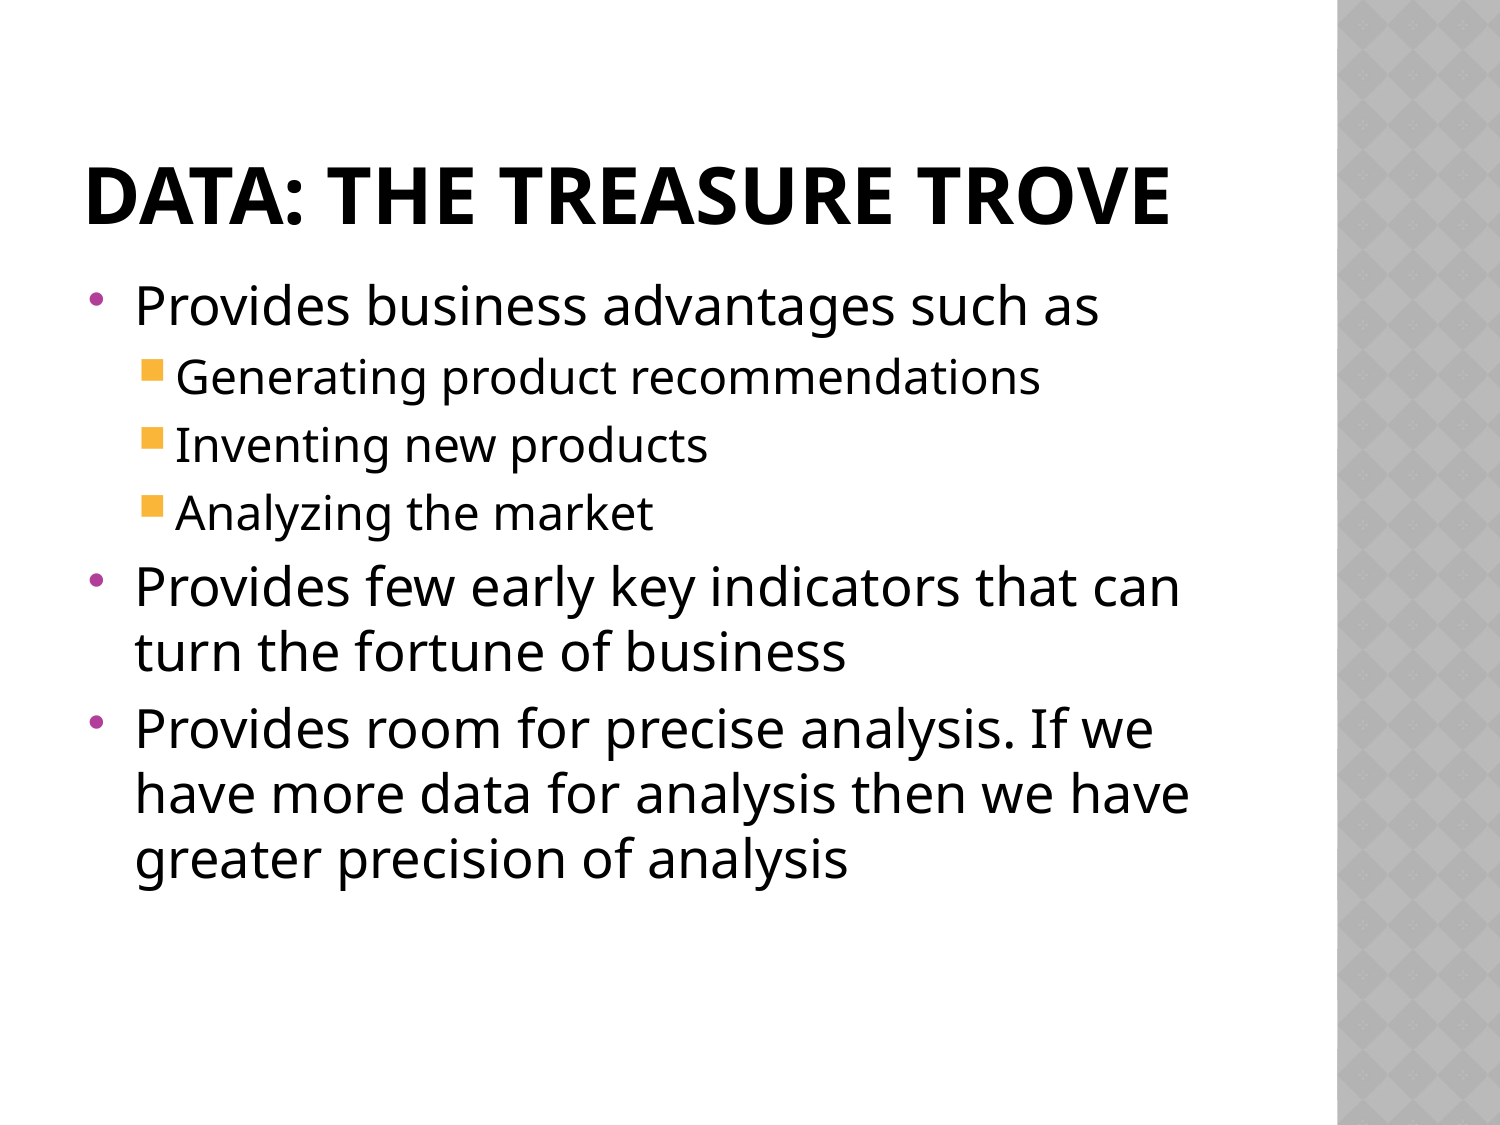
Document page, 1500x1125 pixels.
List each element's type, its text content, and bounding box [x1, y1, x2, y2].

list Provides business advantages such as Generating product recommendations Inventing new products Analyzing the market Provides few early key indicators that can turn the fortune of business Provides room for precise analysis. If we have more data for analysis then we have greater precision of analysis [75, 264, 1263, 1059]
title Data: the treasure trove [75, 52, 1263, 240]
